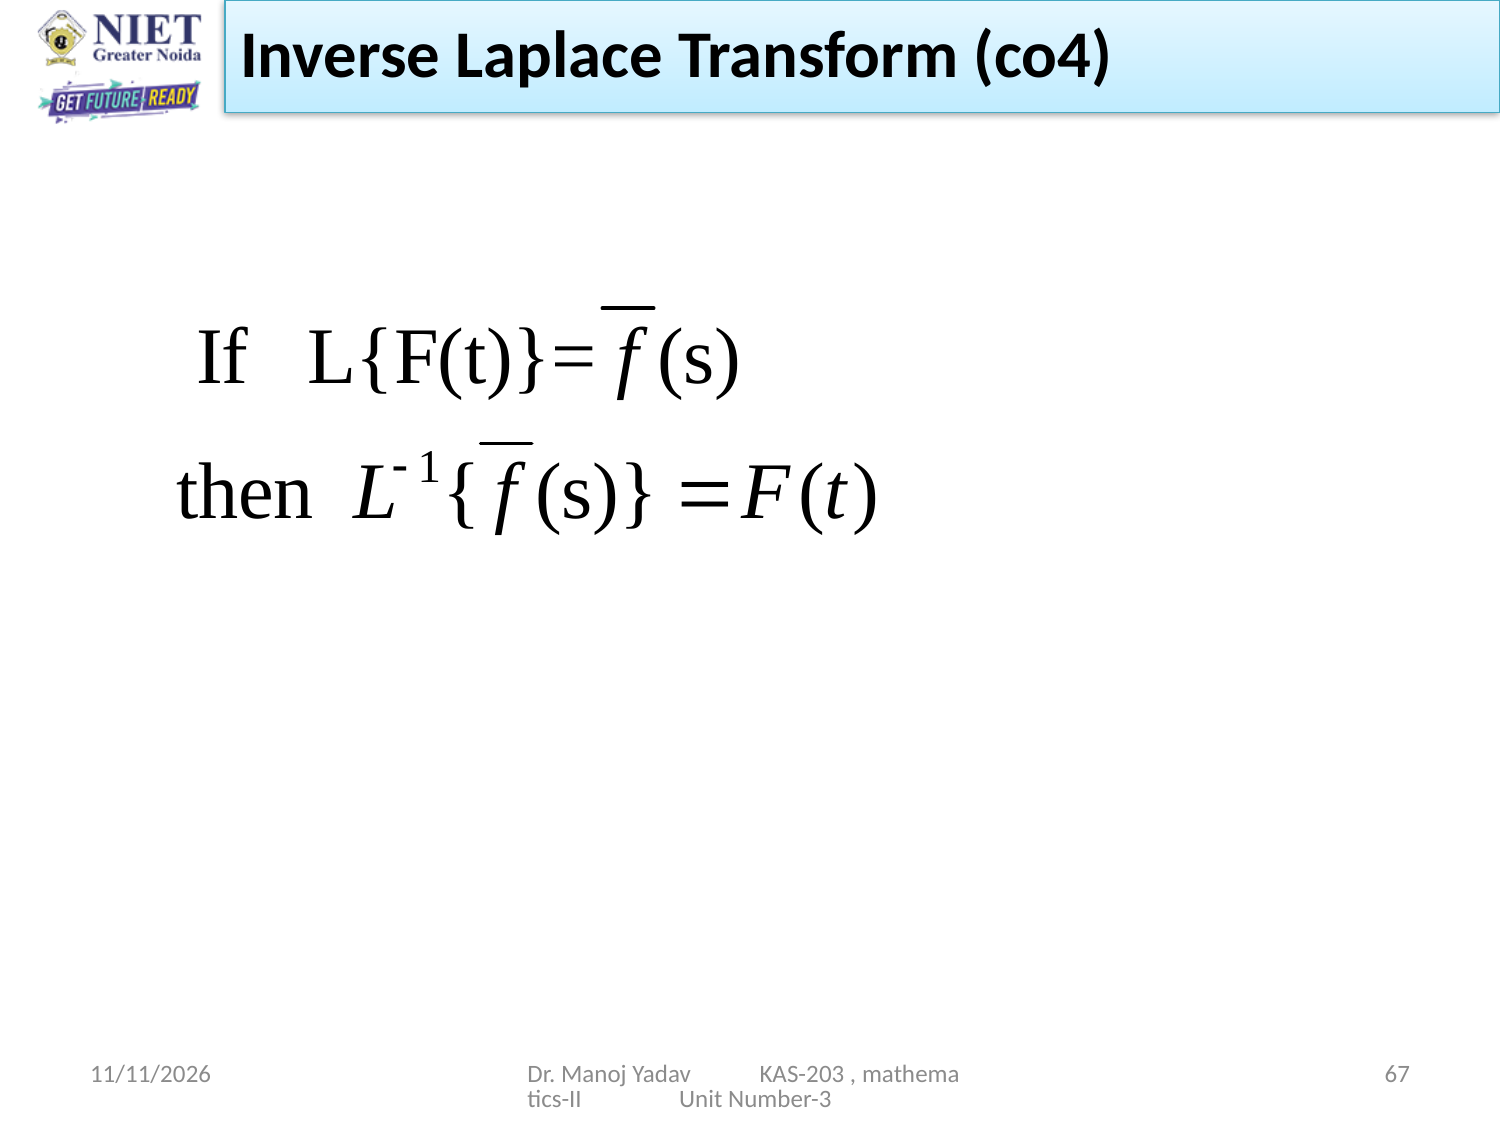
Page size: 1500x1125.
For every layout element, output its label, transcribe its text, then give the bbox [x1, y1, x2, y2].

picture [0, 0, 238, 135]
slide_number 05-Jun-21 [75, 1042, 425, 1103]
text_box Inverse Laplace Transform (co4) [238, 0, 1500, 113]
footer Dr. Manoj Yadav KAS-203 , mathematics-II Unit Number-3 [512, 1042, 988, 1103]
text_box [162, 287, 892, 556]
slide_number 67 [1074, 1042, 1425, 1103]
